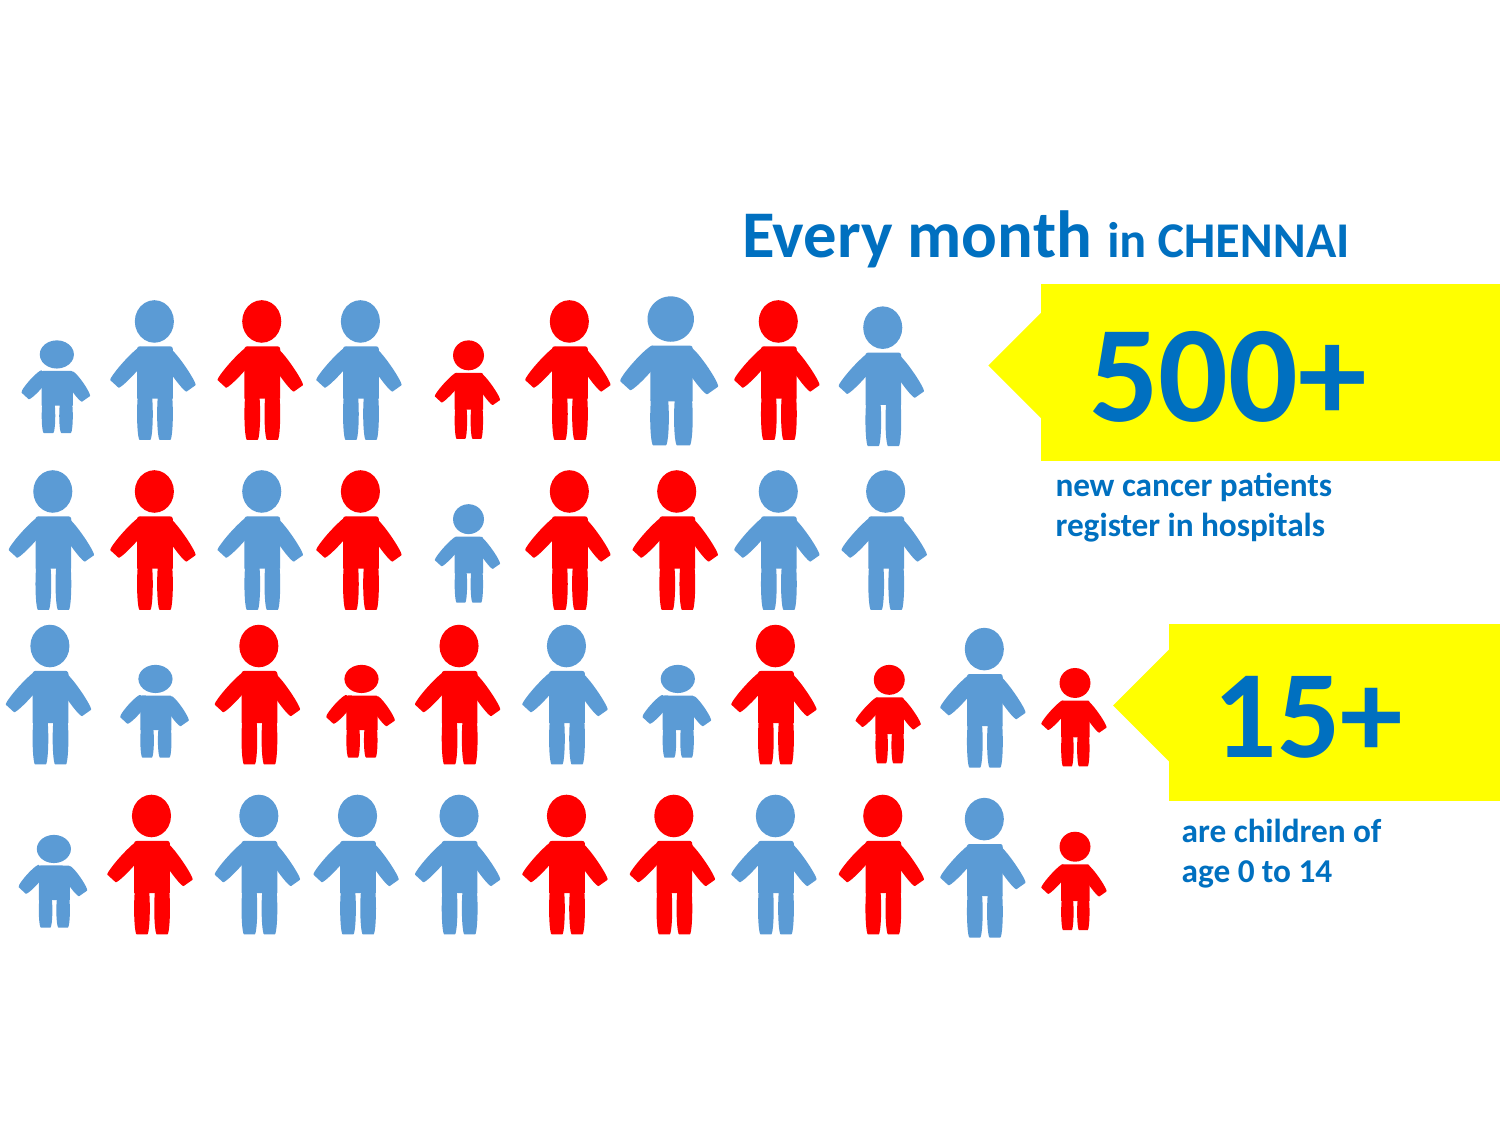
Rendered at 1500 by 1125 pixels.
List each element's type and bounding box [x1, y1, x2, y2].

text_box [0, 183, 1500, 978]
